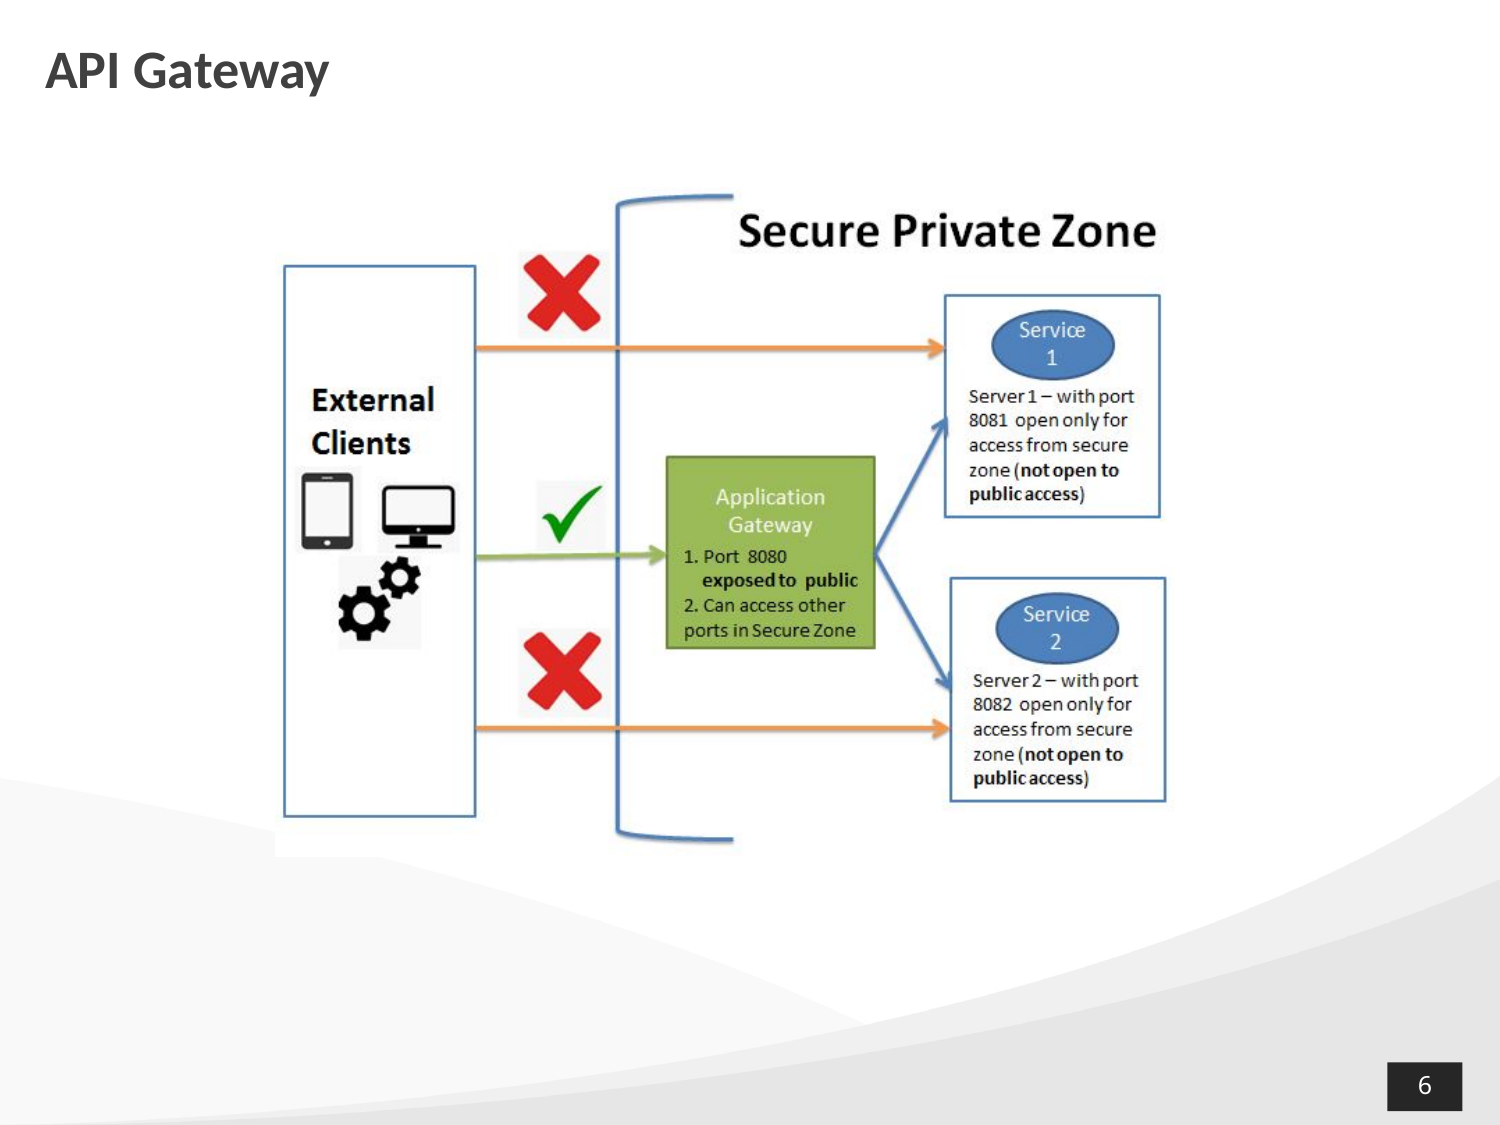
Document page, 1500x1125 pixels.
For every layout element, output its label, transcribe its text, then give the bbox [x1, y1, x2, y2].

title API Gateway [30, 21, 1478, 113]
picture [0, 0, 1500, 1125]
